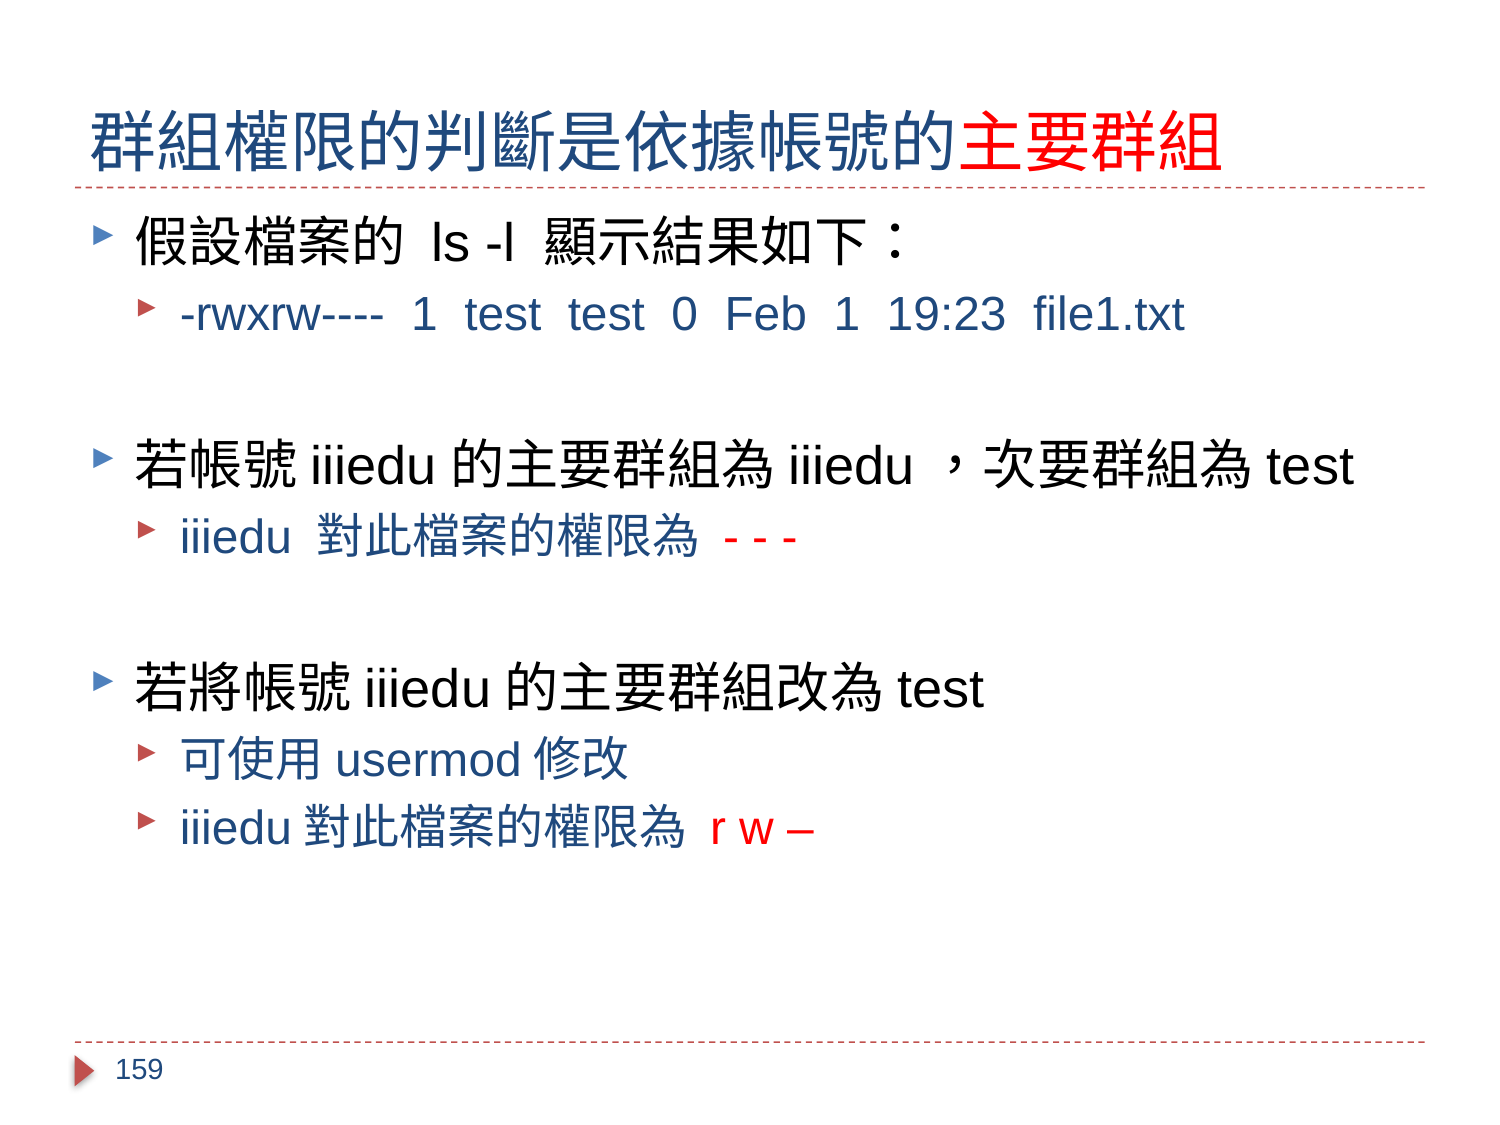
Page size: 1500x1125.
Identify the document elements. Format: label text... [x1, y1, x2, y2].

slide_number 159 [100, 1042, 426, 1103]
list 假設檔案的 ls -l 顯示結果如下： -rwxrw---- 1 test test 0 Feb 1 19:23 file1.txt 若帳號iiiedu的主要群組為iiiedu，次要群組為test iiiedu 對此檔案的權限為 - - - 若將帳號iiiedu的主要群組改為test 可使用usermod修改 iiiedu對此檔案的權限為 r w – [75, 200, 1425, 1010]
title 群組權限的判斷是依據帳號的主要群組 [75, 24, 1425, 188]
